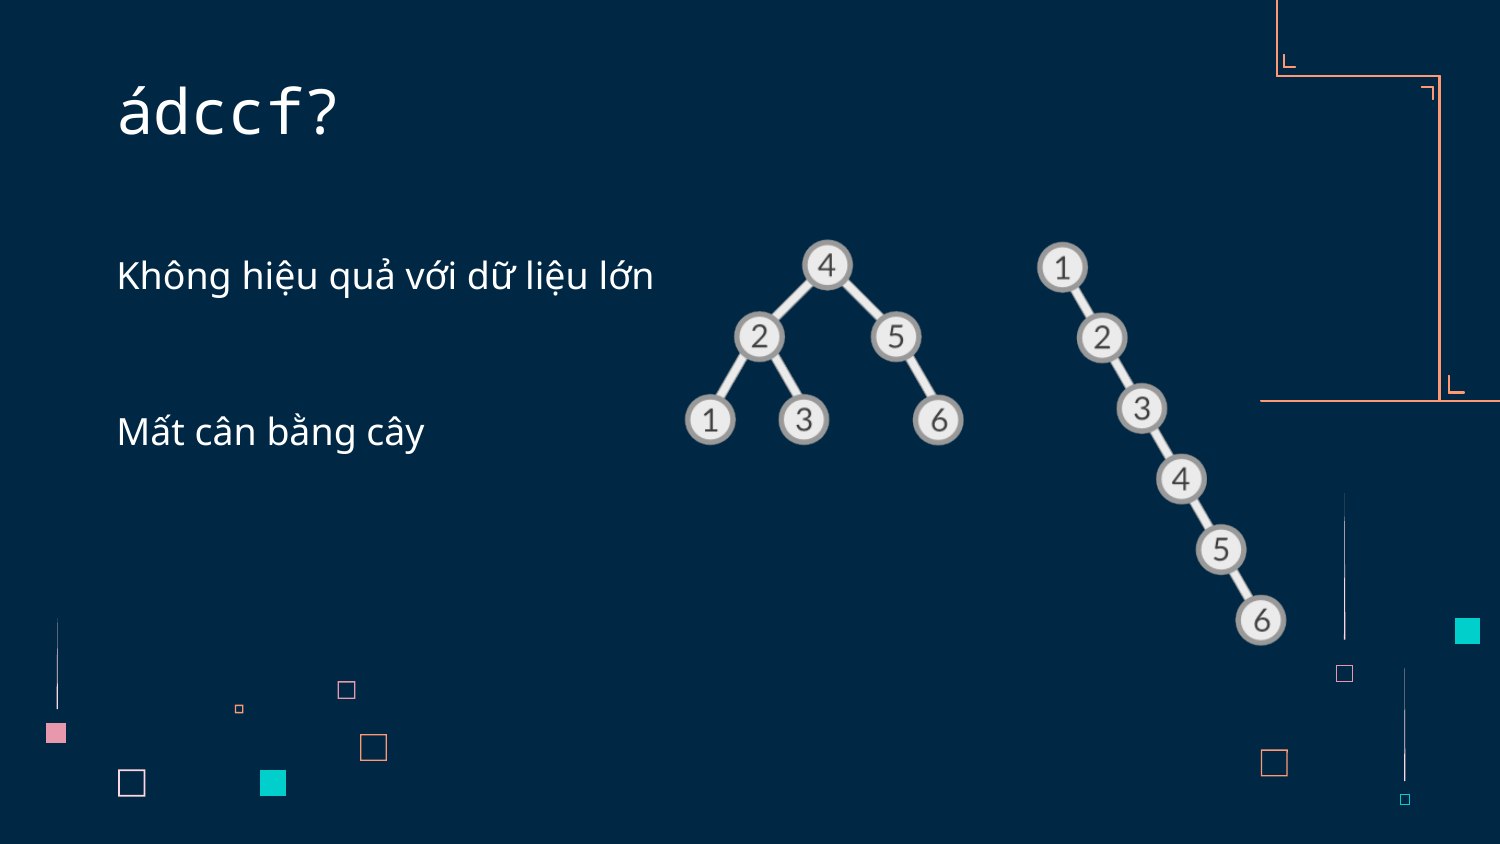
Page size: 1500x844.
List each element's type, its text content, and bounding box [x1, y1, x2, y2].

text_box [1260, 0, 1500, 402]
text_box Mất cân bằng cây [101, 392, 652, 518]
picture [657, 214, 1358, 740]
list Không hiệu quả với dữ liệu lớn [101, 236, 652, 362]
title ádccf? [101, 67, 1092, 163]
